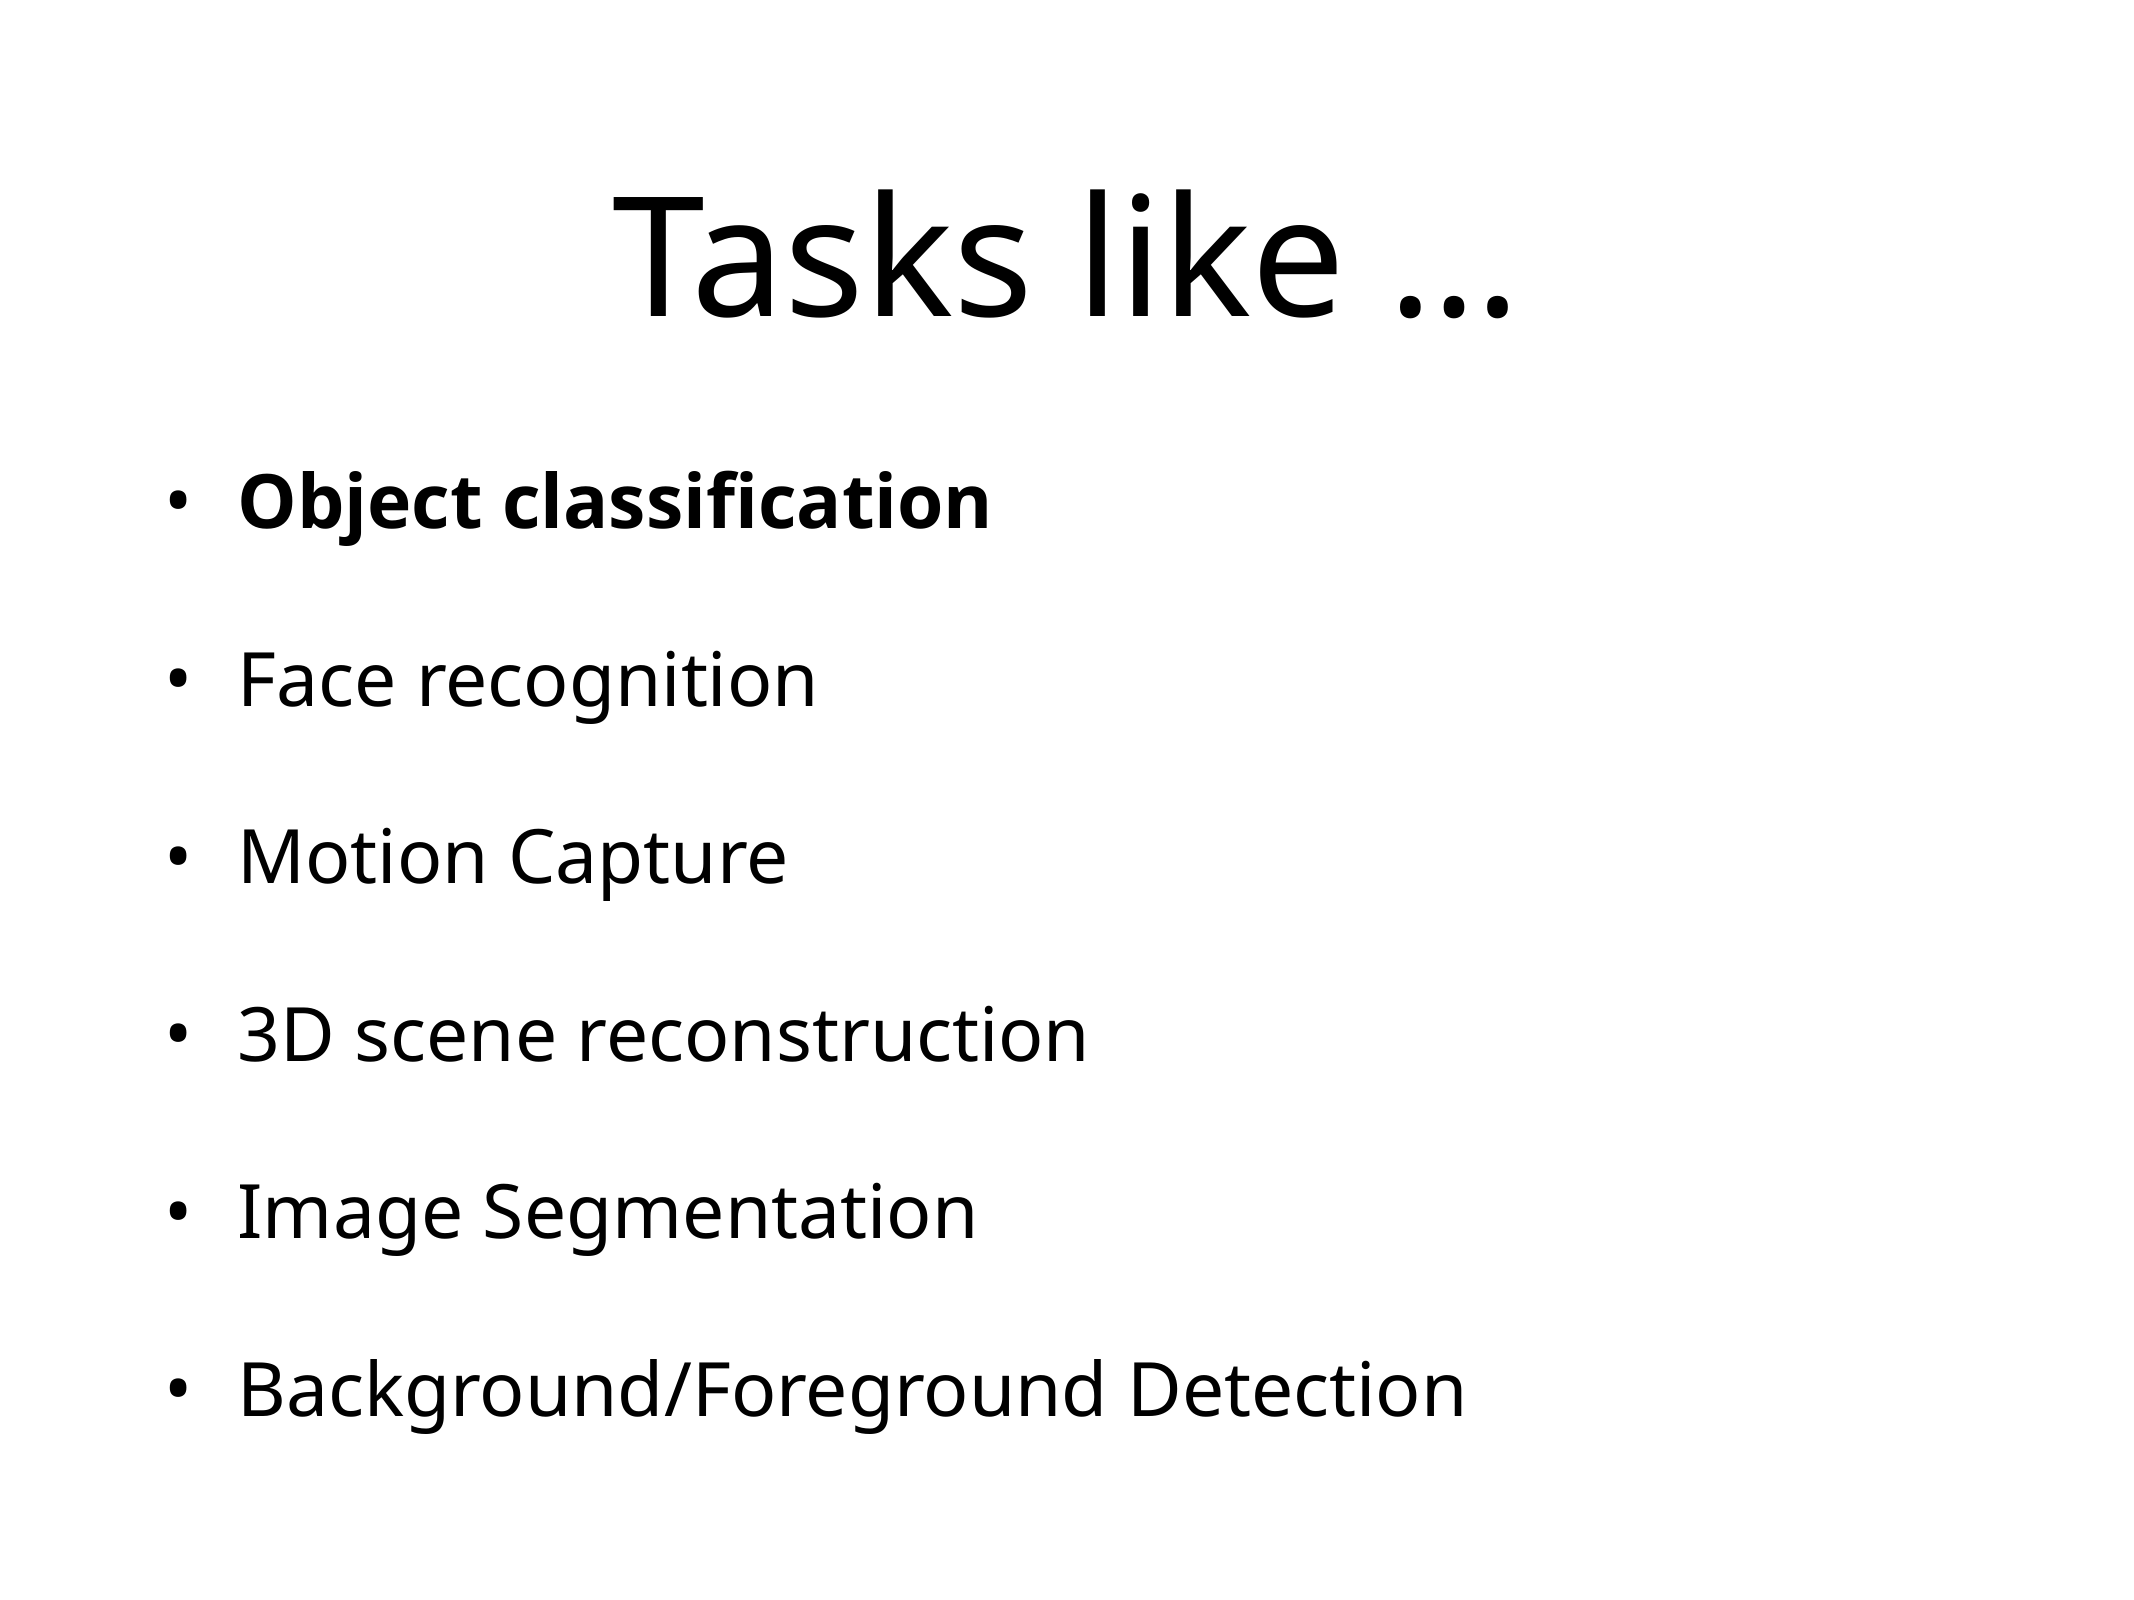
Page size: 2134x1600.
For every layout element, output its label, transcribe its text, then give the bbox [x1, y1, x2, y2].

title Tasks like … [156, 72, 1978, 427]
list Object classification Face recognition Motion Capture 3D scene reconstruction Image Segmentation Background/Foreground Detection [156, 427, 1978, 1459]
